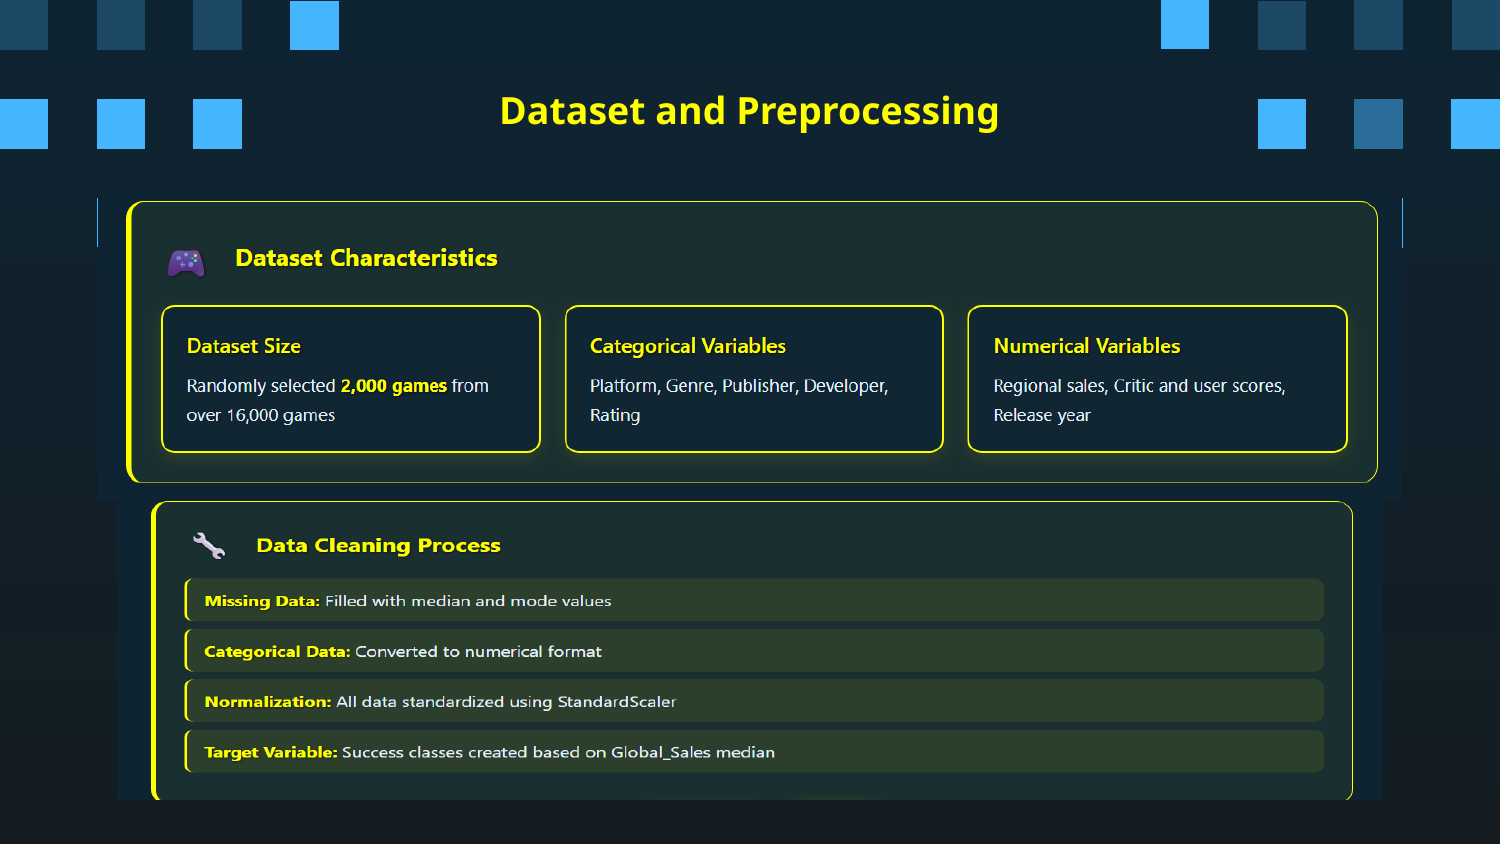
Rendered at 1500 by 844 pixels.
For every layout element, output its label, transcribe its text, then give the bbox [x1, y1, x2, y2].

picture [98, 189, 1402, 801]
title Dataset and Preprocessing [117, 104, 1383, 160]
